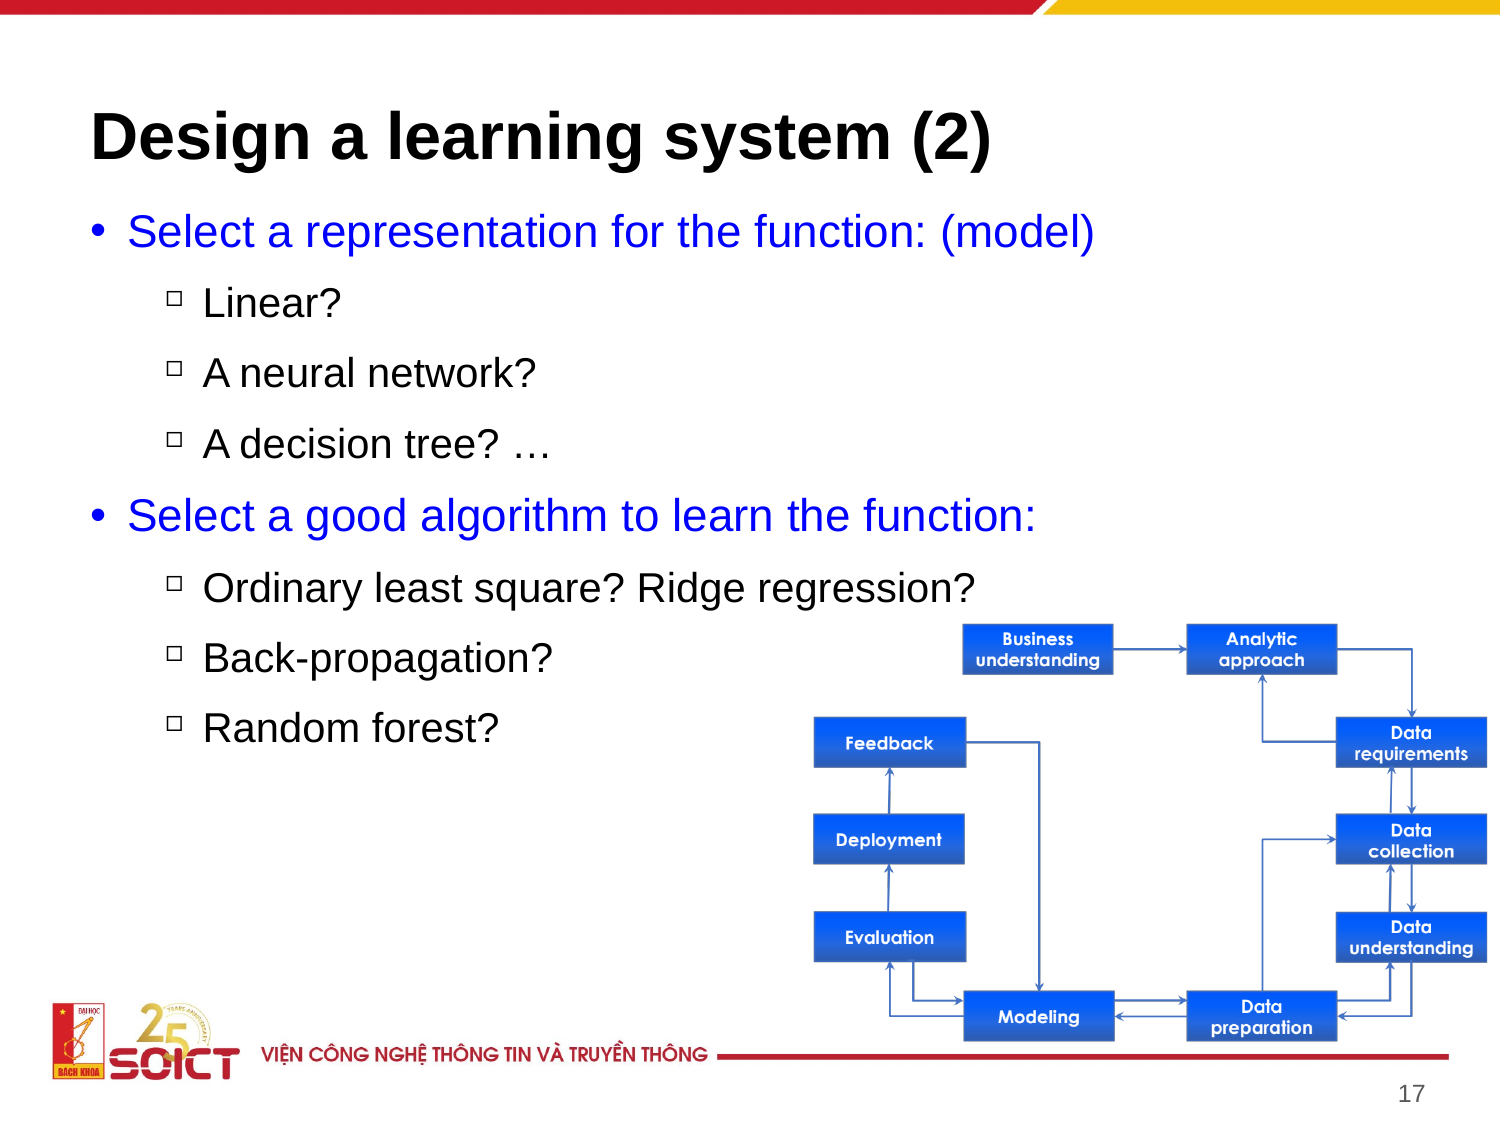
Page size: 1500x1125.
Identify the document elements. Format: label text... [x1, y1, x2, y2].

list Select a representation for the function: (model) Linear? A neural network? A decision tree? … Select a good algorithm to learn the function: Ordinary least square? Ridge regression? Back-propagation? Random forest? [75, 200, 1463, 955]
picture [0, 0, 1500, 1125]
title Design a learning system (2) [75, 75, 1463, 200]
slide_number 17 [1257, 1062, 1441, 1123]
